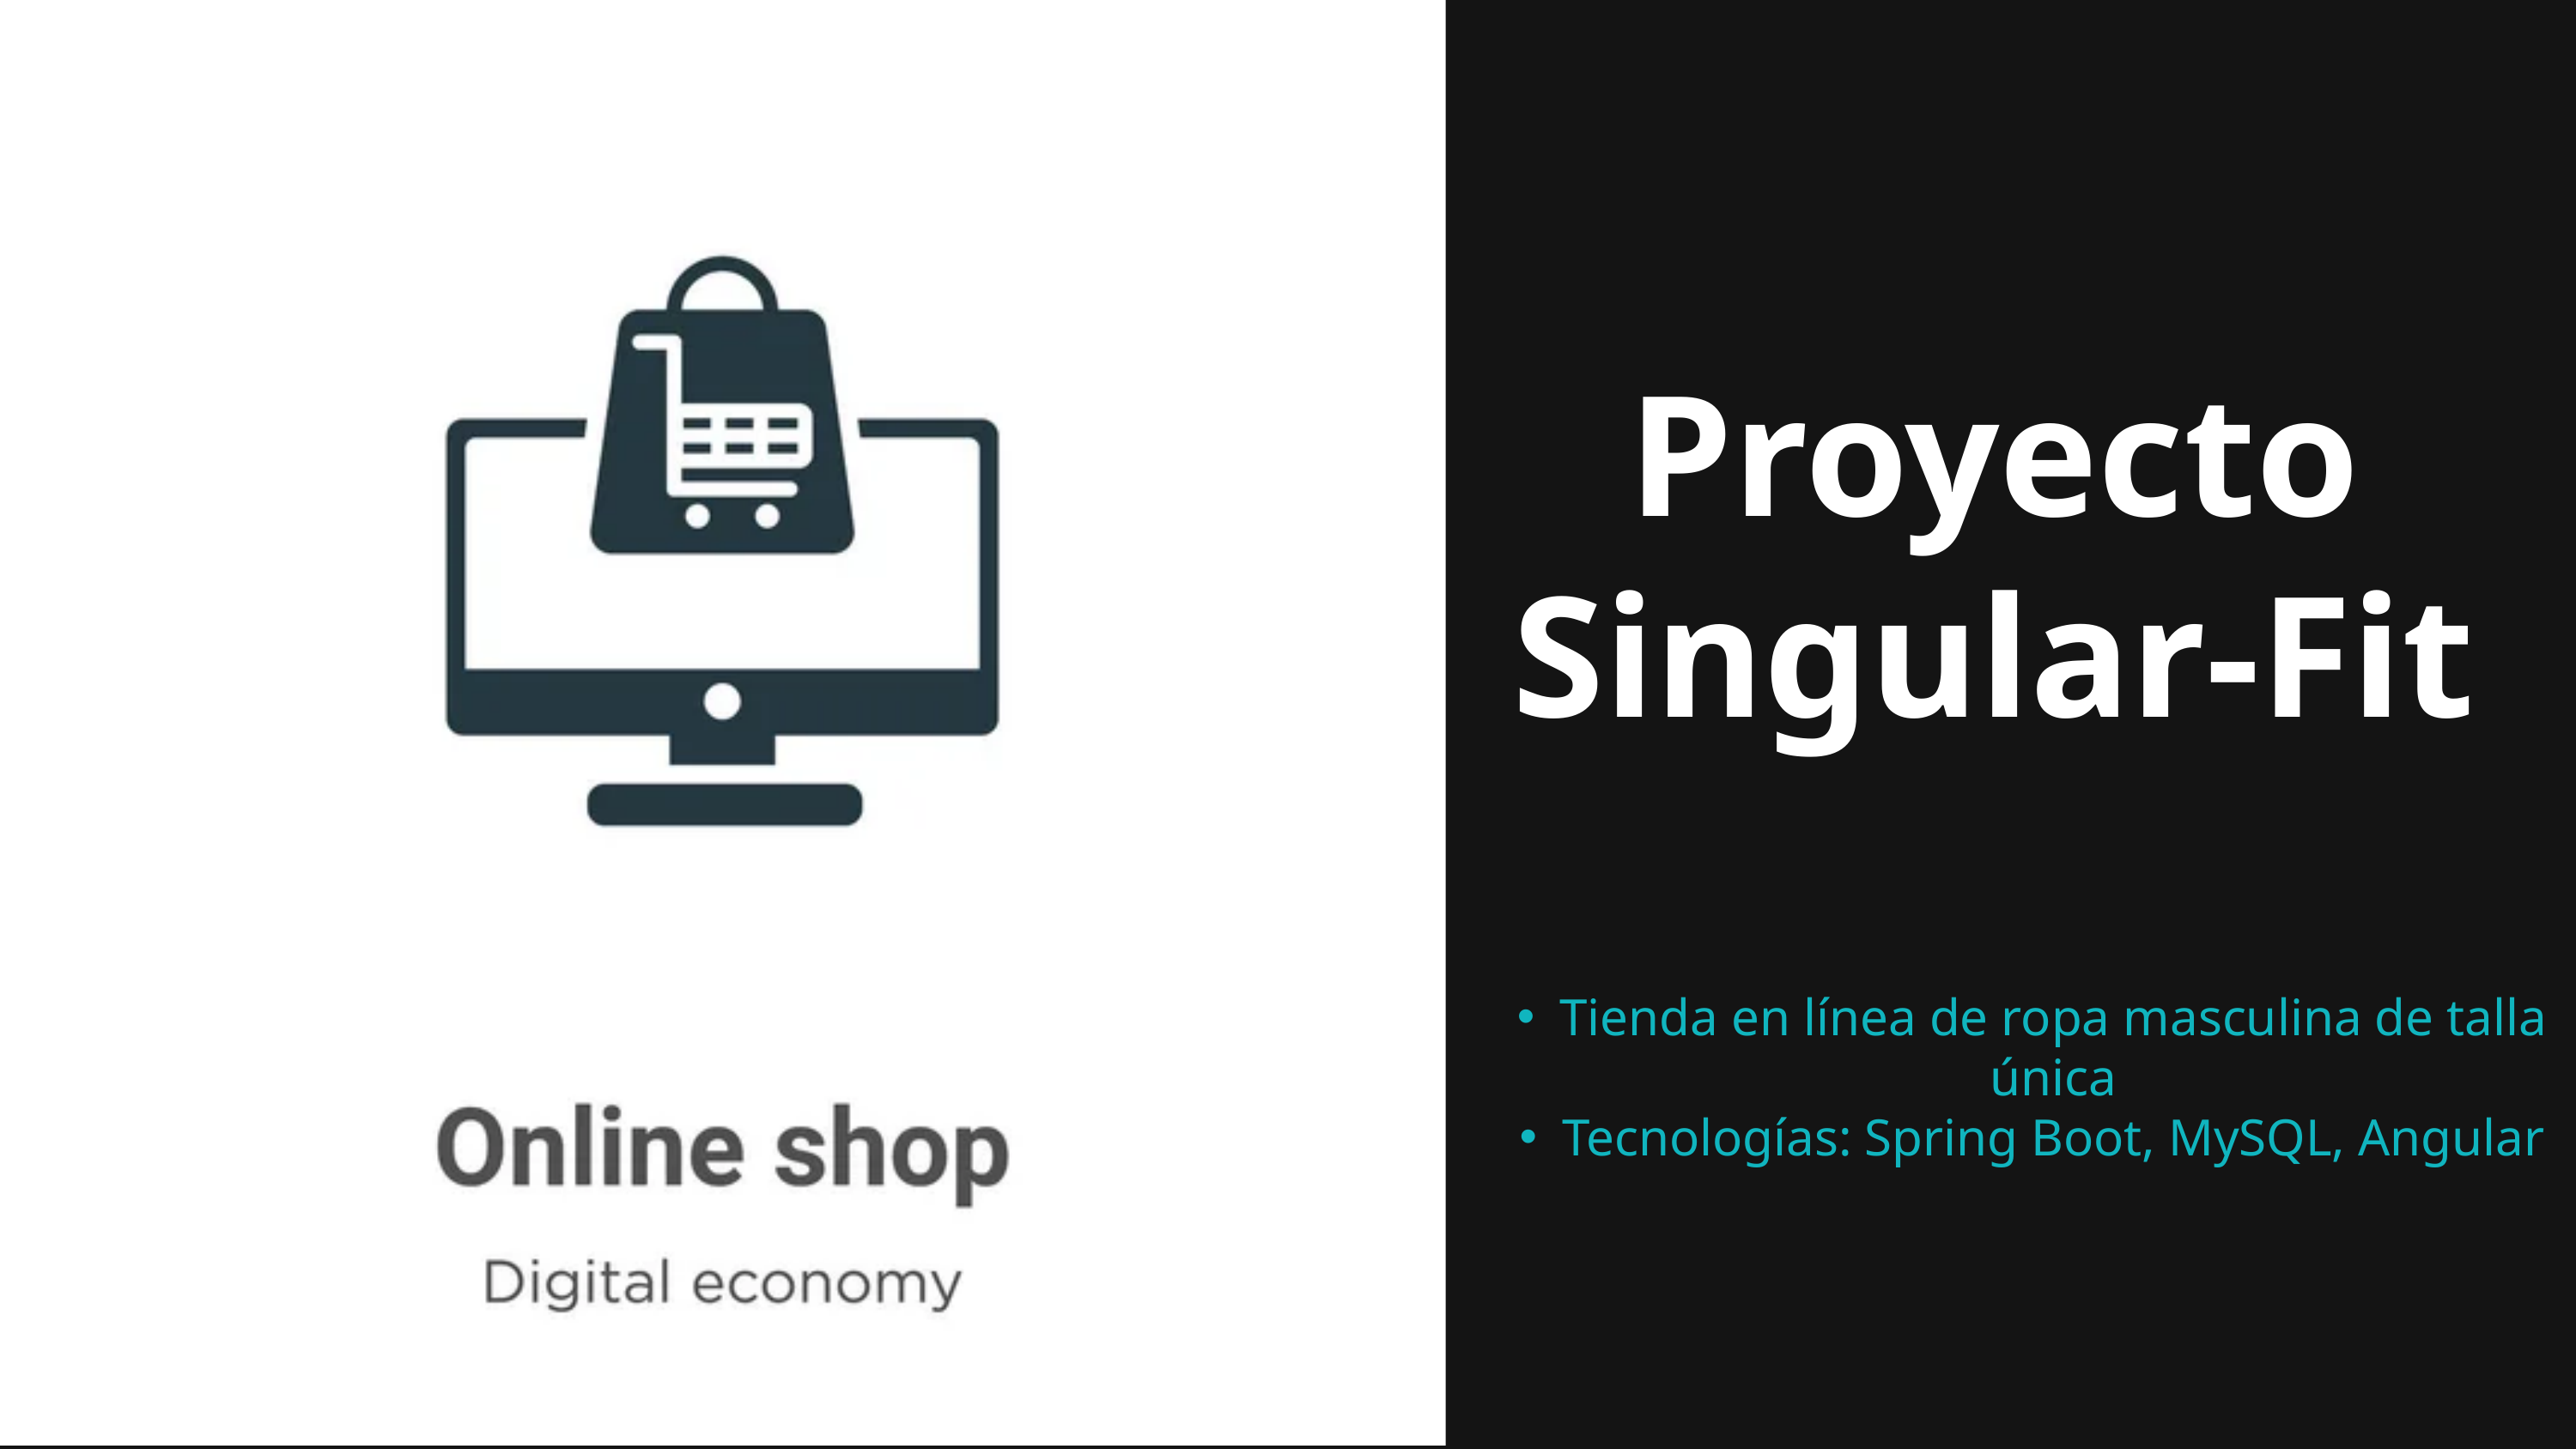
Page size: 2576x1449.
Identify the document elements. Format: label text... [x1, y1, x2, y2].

text_box Proyecto Singular-Fit [1428, 349, 2560, 951]
text_box Tienda en línea de ropa masculina de talla única Tecnologías: Spring Boot, MySQL, Angular [1445, 985, 2576, 1167]
text_box [0, 0, 1446, 1446]
